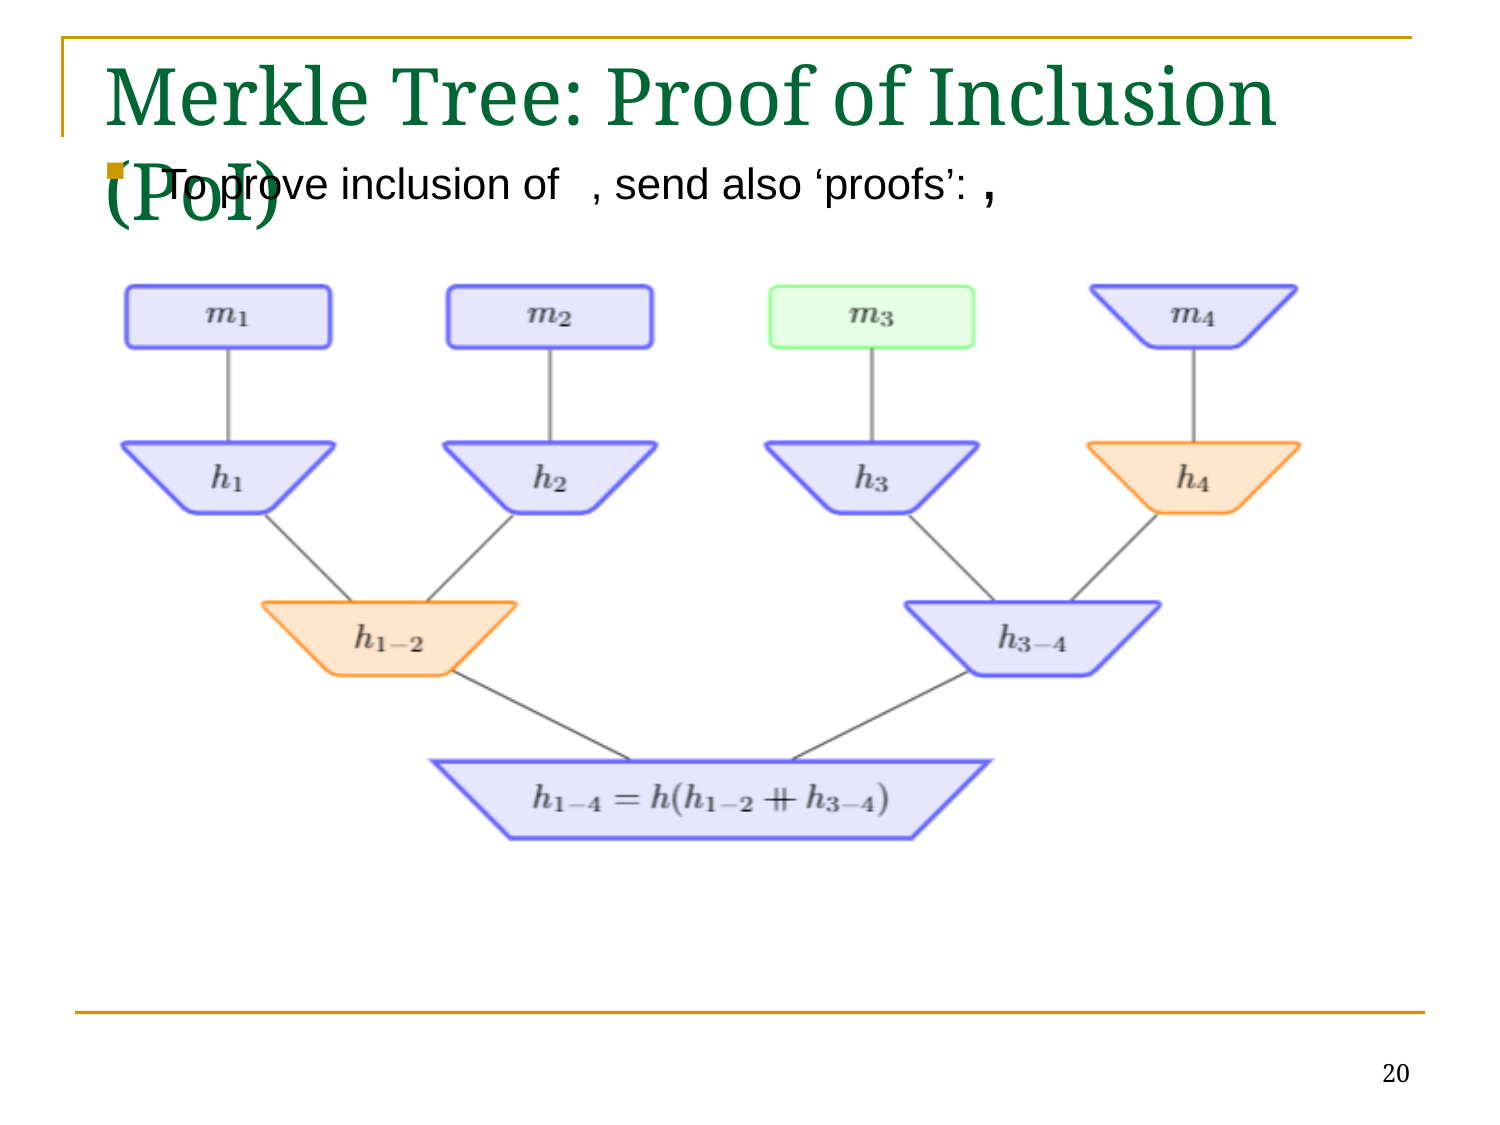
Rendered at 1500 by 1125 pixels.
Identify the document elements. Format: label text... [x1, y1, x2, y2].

picture [99, 266, 1321, 859]
slide_number 20 [1074, 1024, 1425, 1100]
title Merkle Tree: Proof of Inclusion (PoI) [89, 38, 1365, 244]
